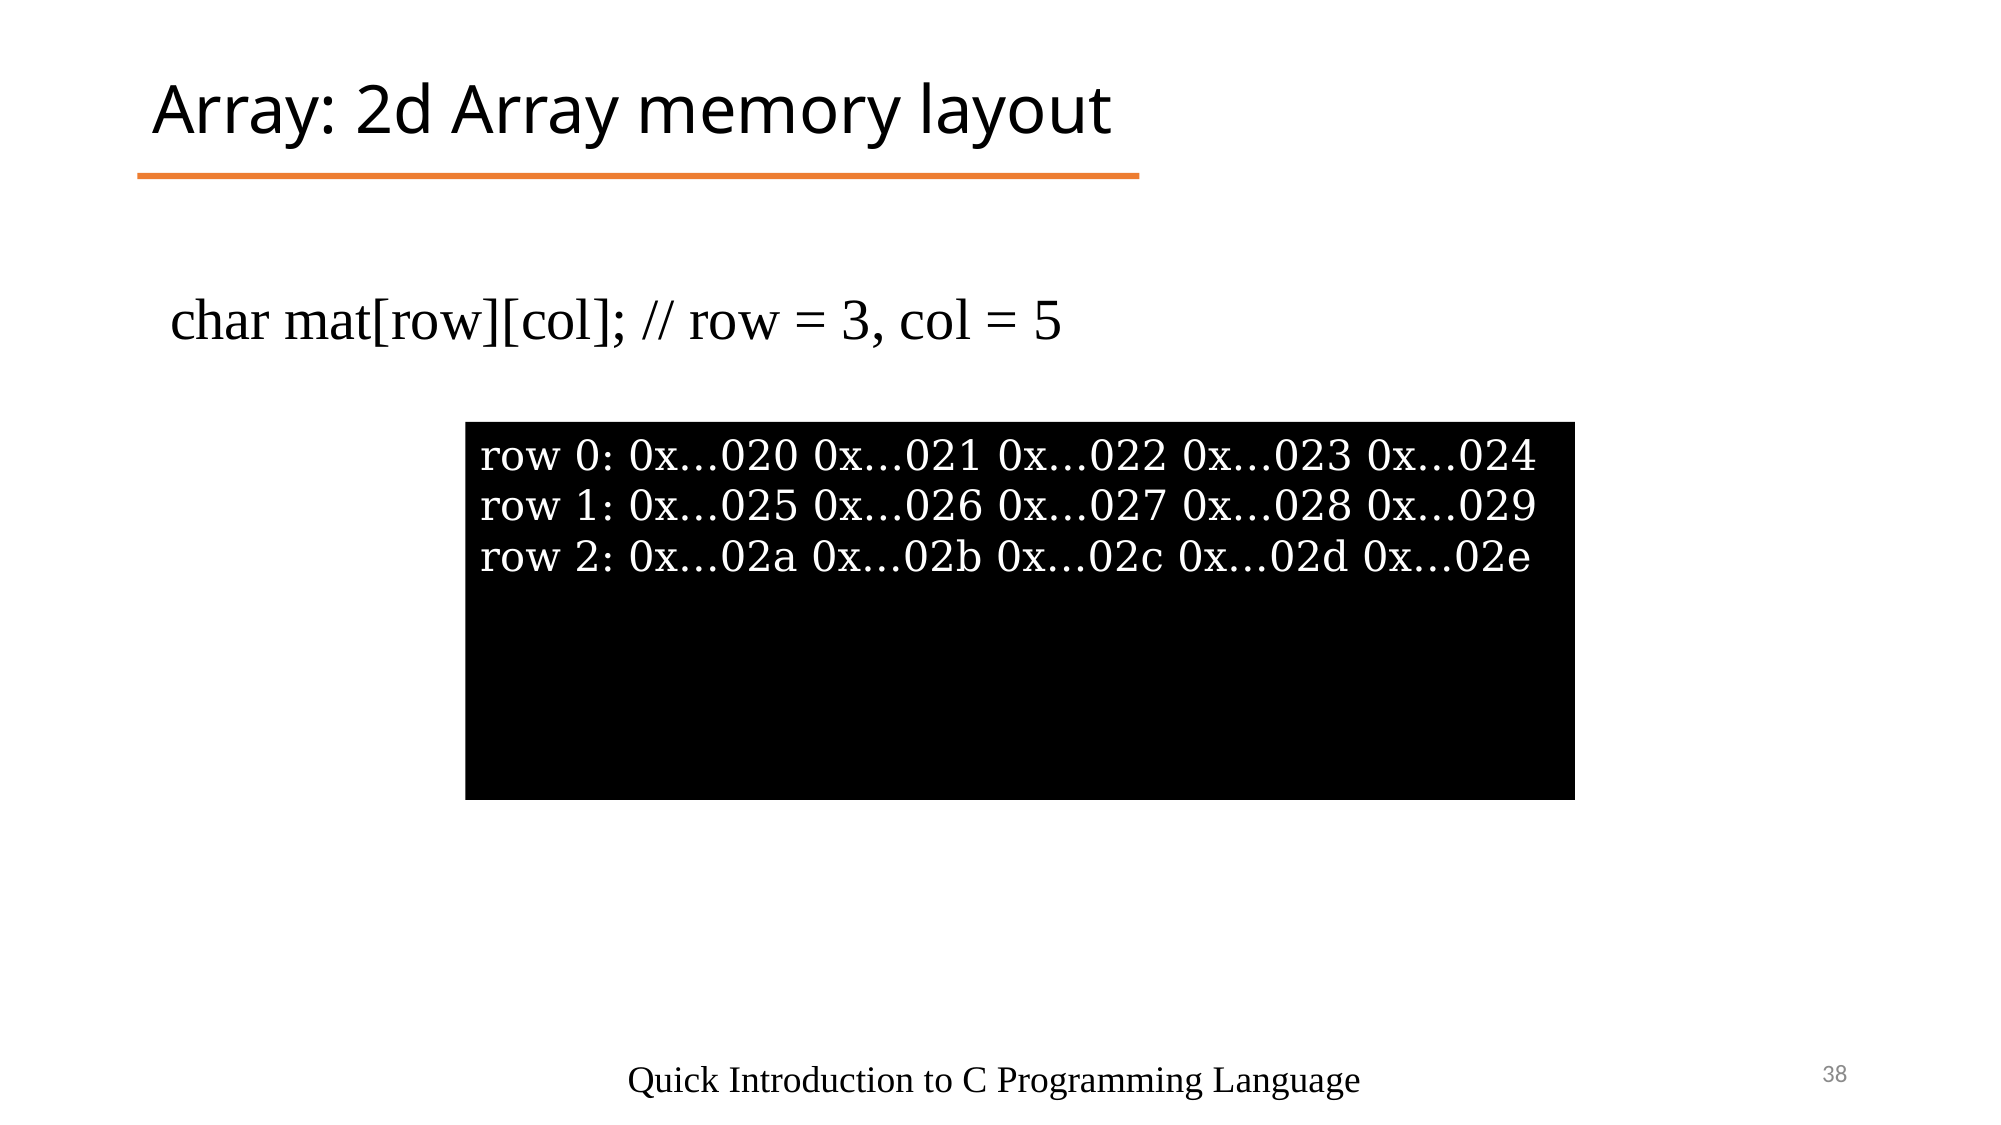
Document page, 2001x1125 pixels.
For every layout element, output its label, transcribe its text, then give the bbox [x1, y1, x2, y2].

text_box row 0: 0x…020 0x…021 0x…022 0x…023 0x…024 row 1: 0x…025 0x…026 0x…027 0x…028 0x…029 row 2: 0x…02a 0x…02b 0x…02c 0x…02d 0x…02e [465, 421, 1575, 800]
text_box 3 [1412, 1042, 1863, 1103]
text_box char mat[row][col]; // row = 3, col = 5 [137, 239, 1863, 1014]
text_box Array: 2d Array memory layout [137, 2, 1863, 221]
